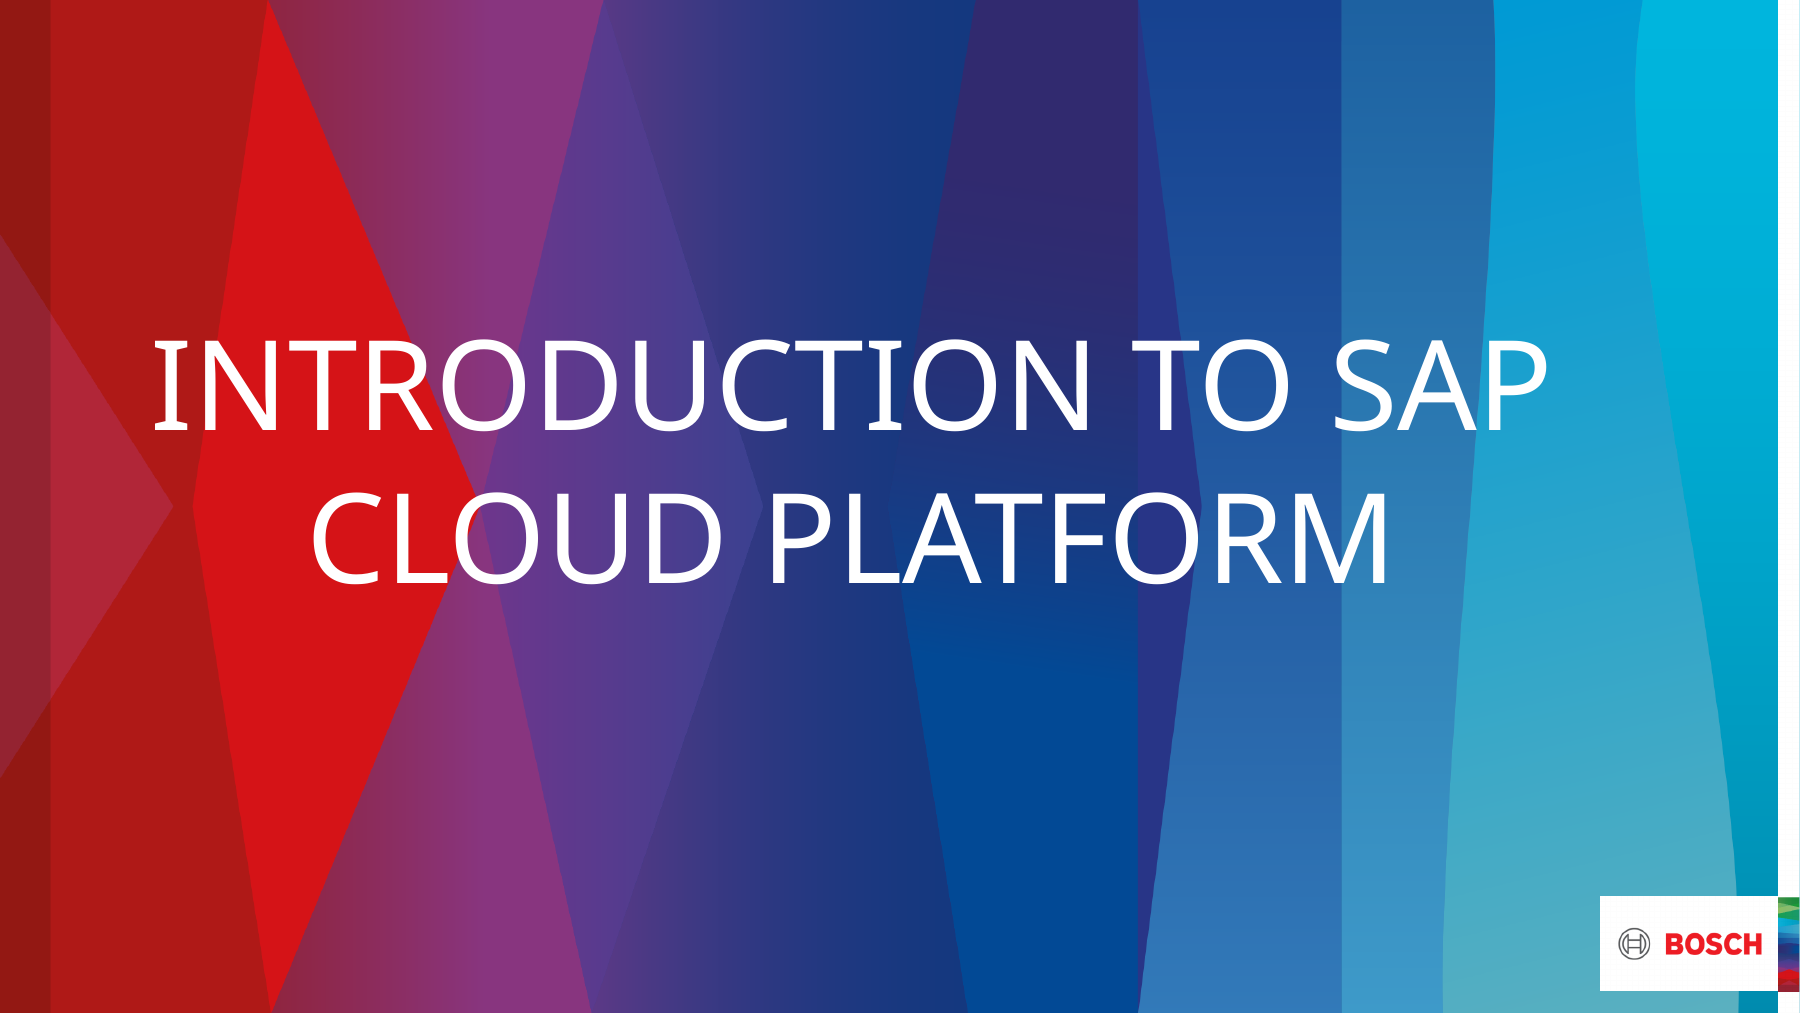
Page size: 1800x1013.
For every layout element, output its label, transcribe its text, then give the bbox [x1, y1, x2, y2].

title INTRODUCTION TO SAP CLOUD PLATFORM [42, 42, 1663, 897]
picture [0, 0, 1800, 1013]
